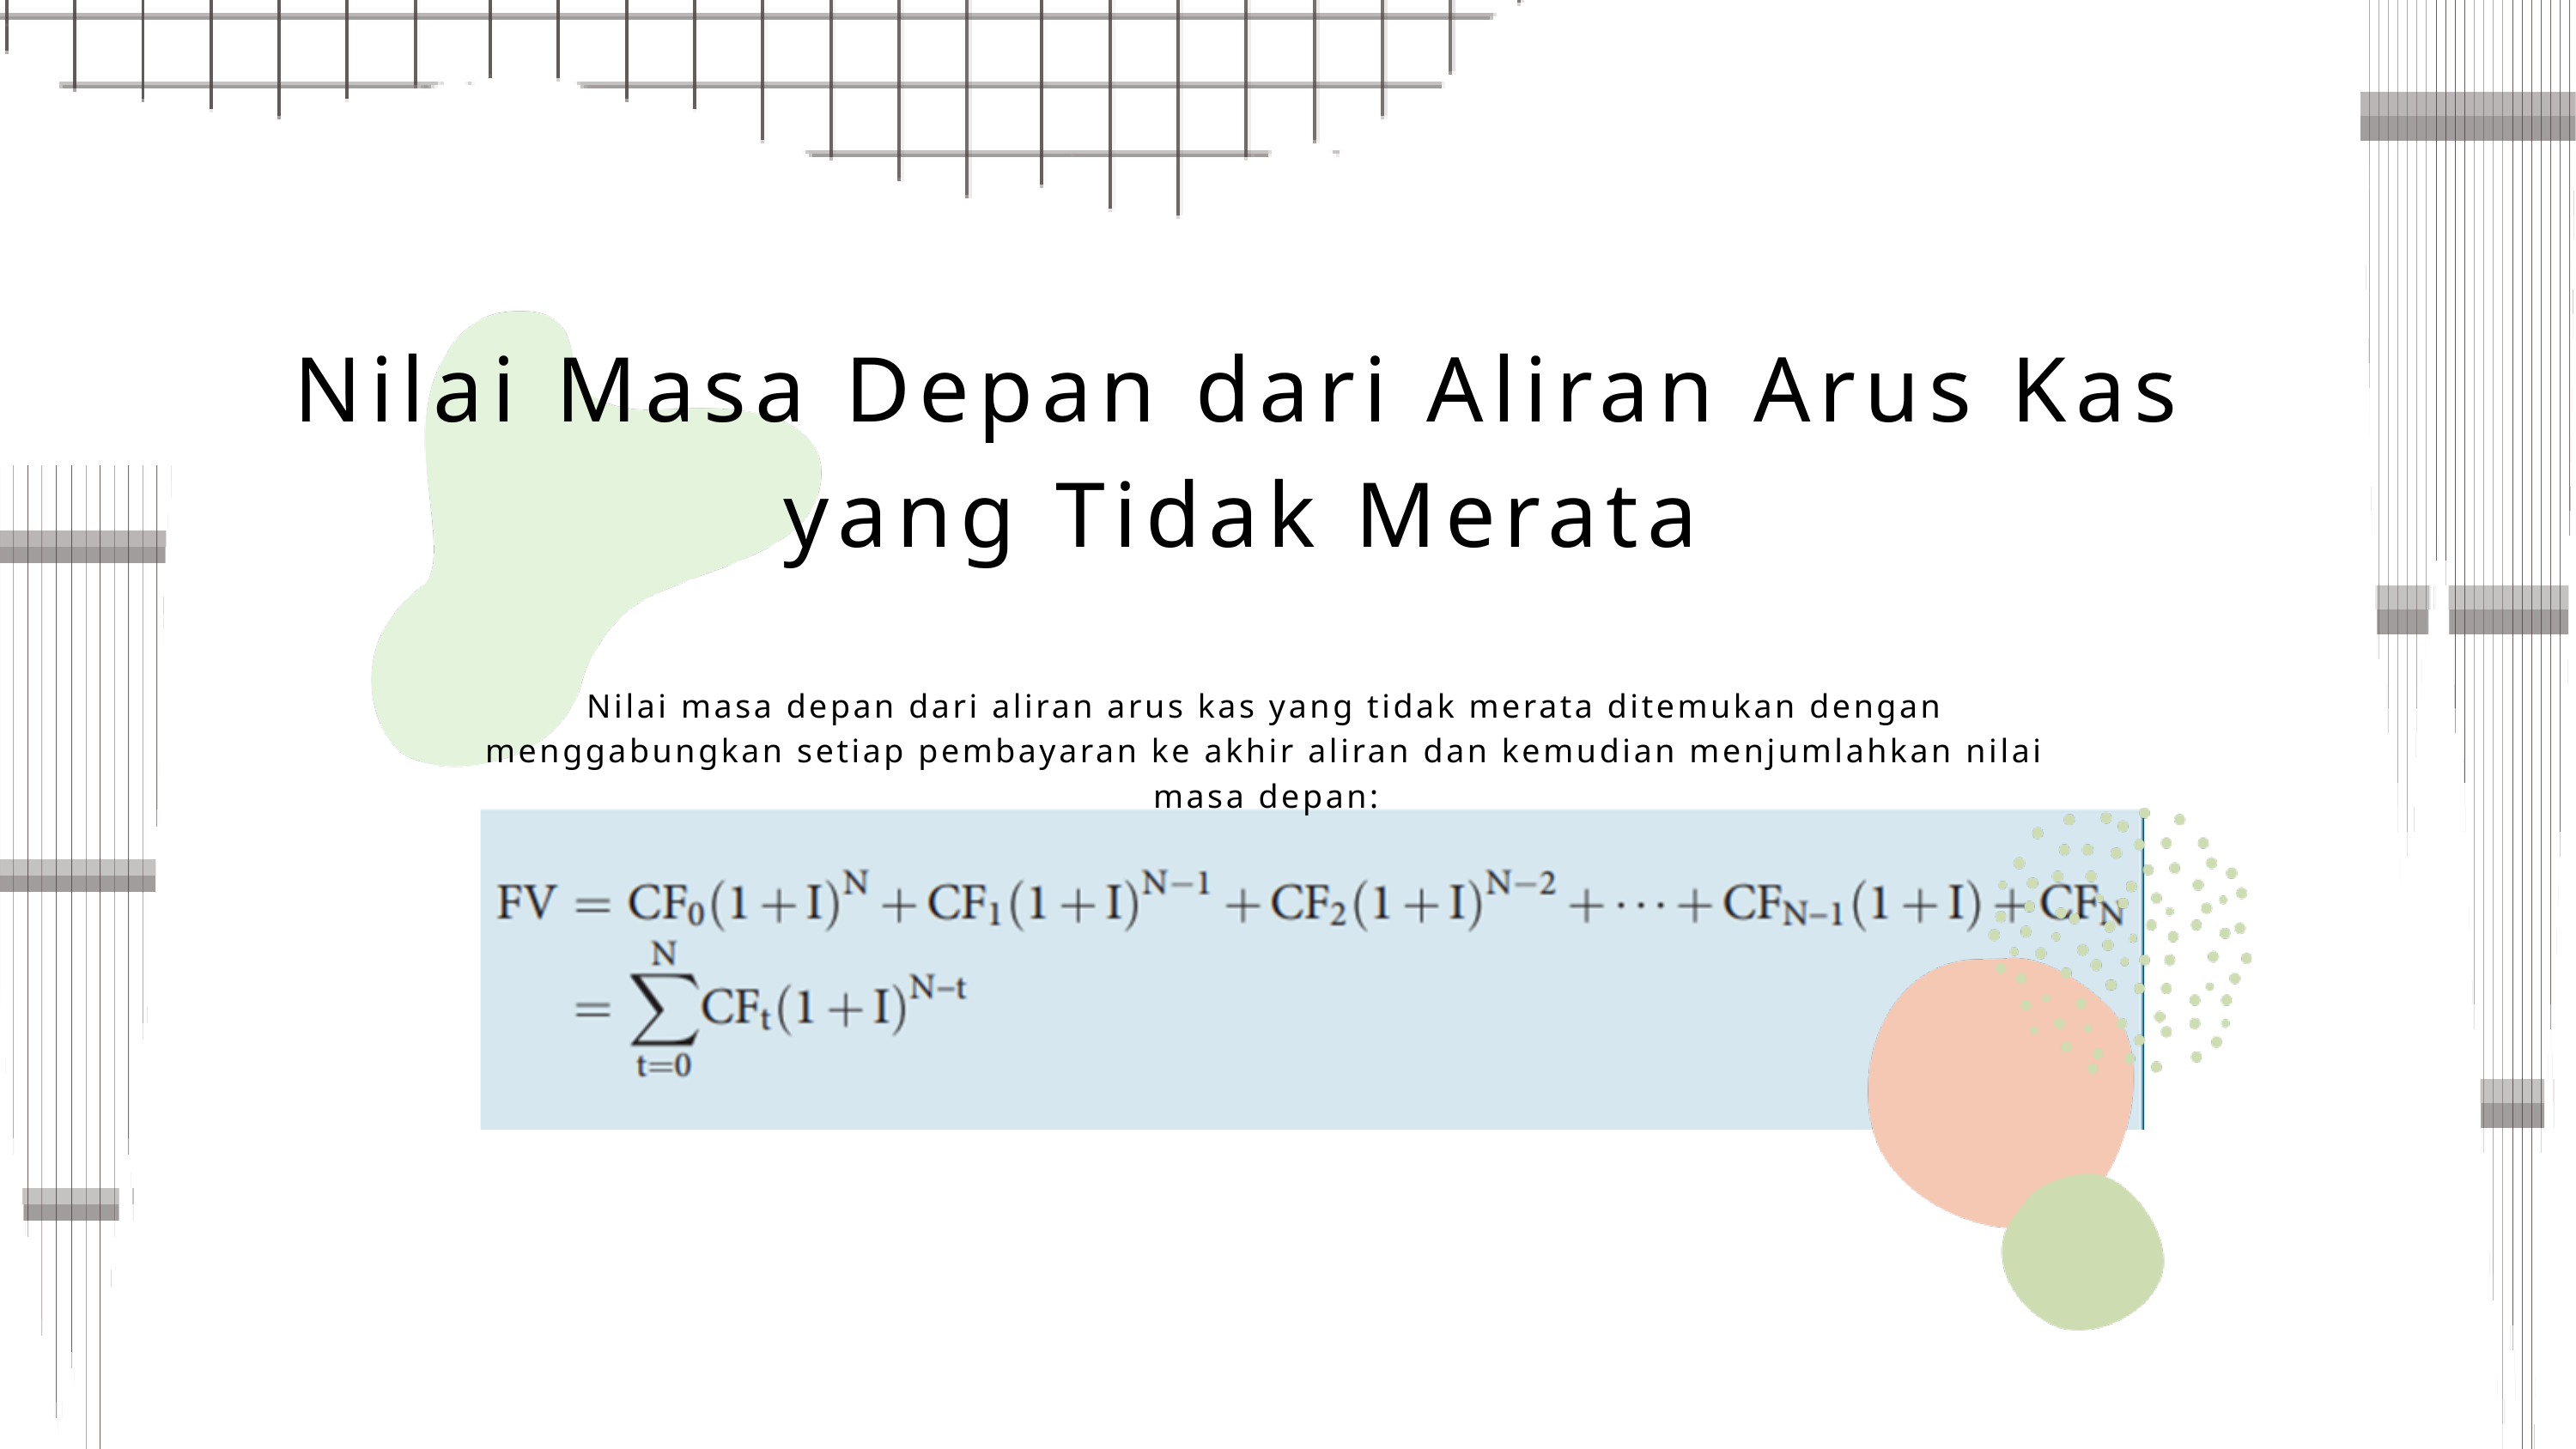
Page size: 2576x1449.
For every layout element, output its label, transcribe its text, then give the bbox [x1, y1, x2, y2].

text_box [352, 566, 830, 782]
text_box [0, 0, 1525, 219]
text_box [1853, 808, 2252, 1331]
text_box [2360, 0, 2576, 1449]
text_box Nilai masa depan dari aliran arus kas yang tidak merata ditemukan dengan menggabungkan setiap pembayaran ke akhir aliran dan kemudian menjumlahkan nilai masa depan: [480, 679, 2051, 815]
text_box [352, 304, 830, 314]
text_box Nilai Masa Depan dari Aliran Arus Kas yang Tidak Merata [264, 314, 2218, 566]
text_box [0, 465, 172, 1449]
text_box [480, 815, 1853, 1130]
